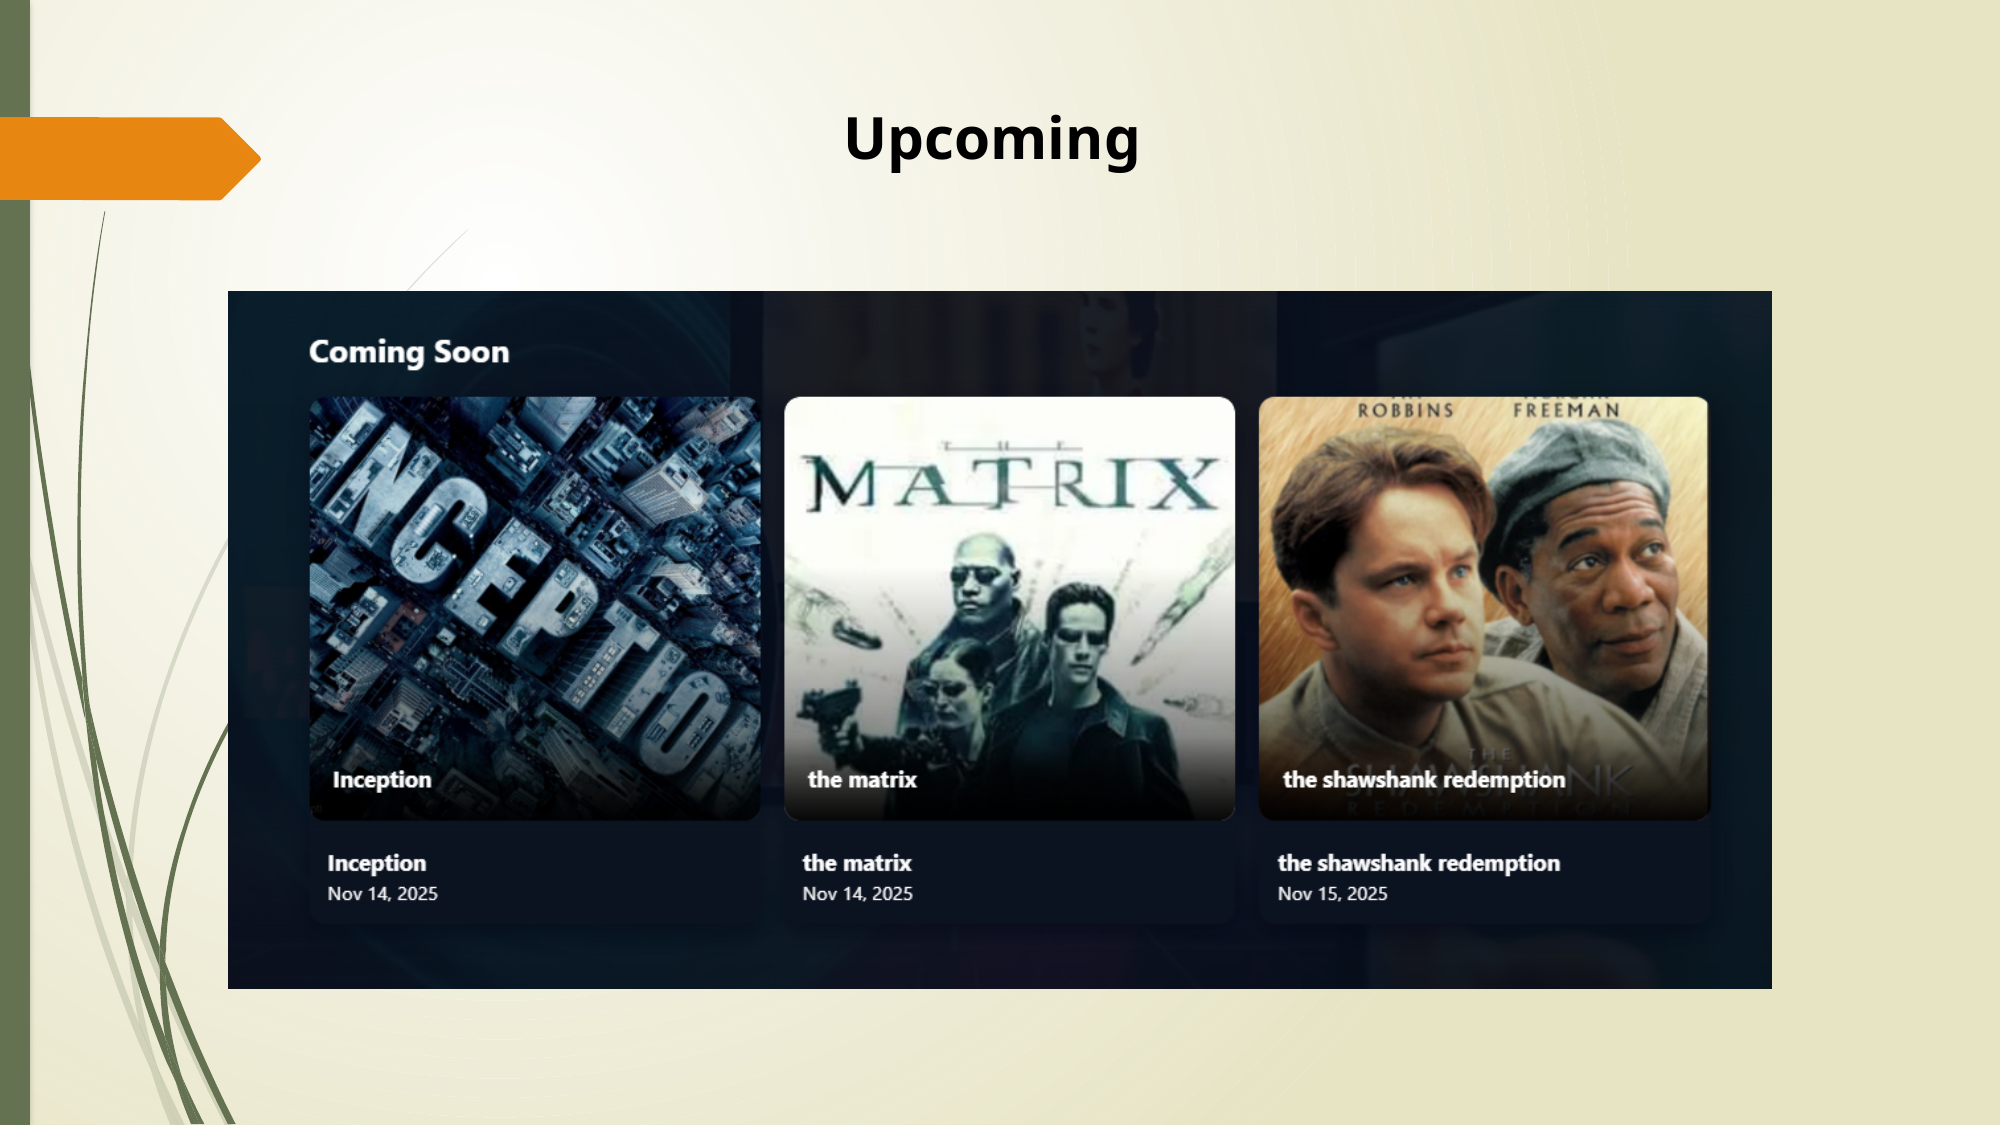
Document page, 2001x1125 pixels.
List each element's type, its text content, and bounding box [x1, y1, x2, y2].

picture [227, 291, 1773, 989]
text_box Upcoming [829, 93, 1171, 179]
